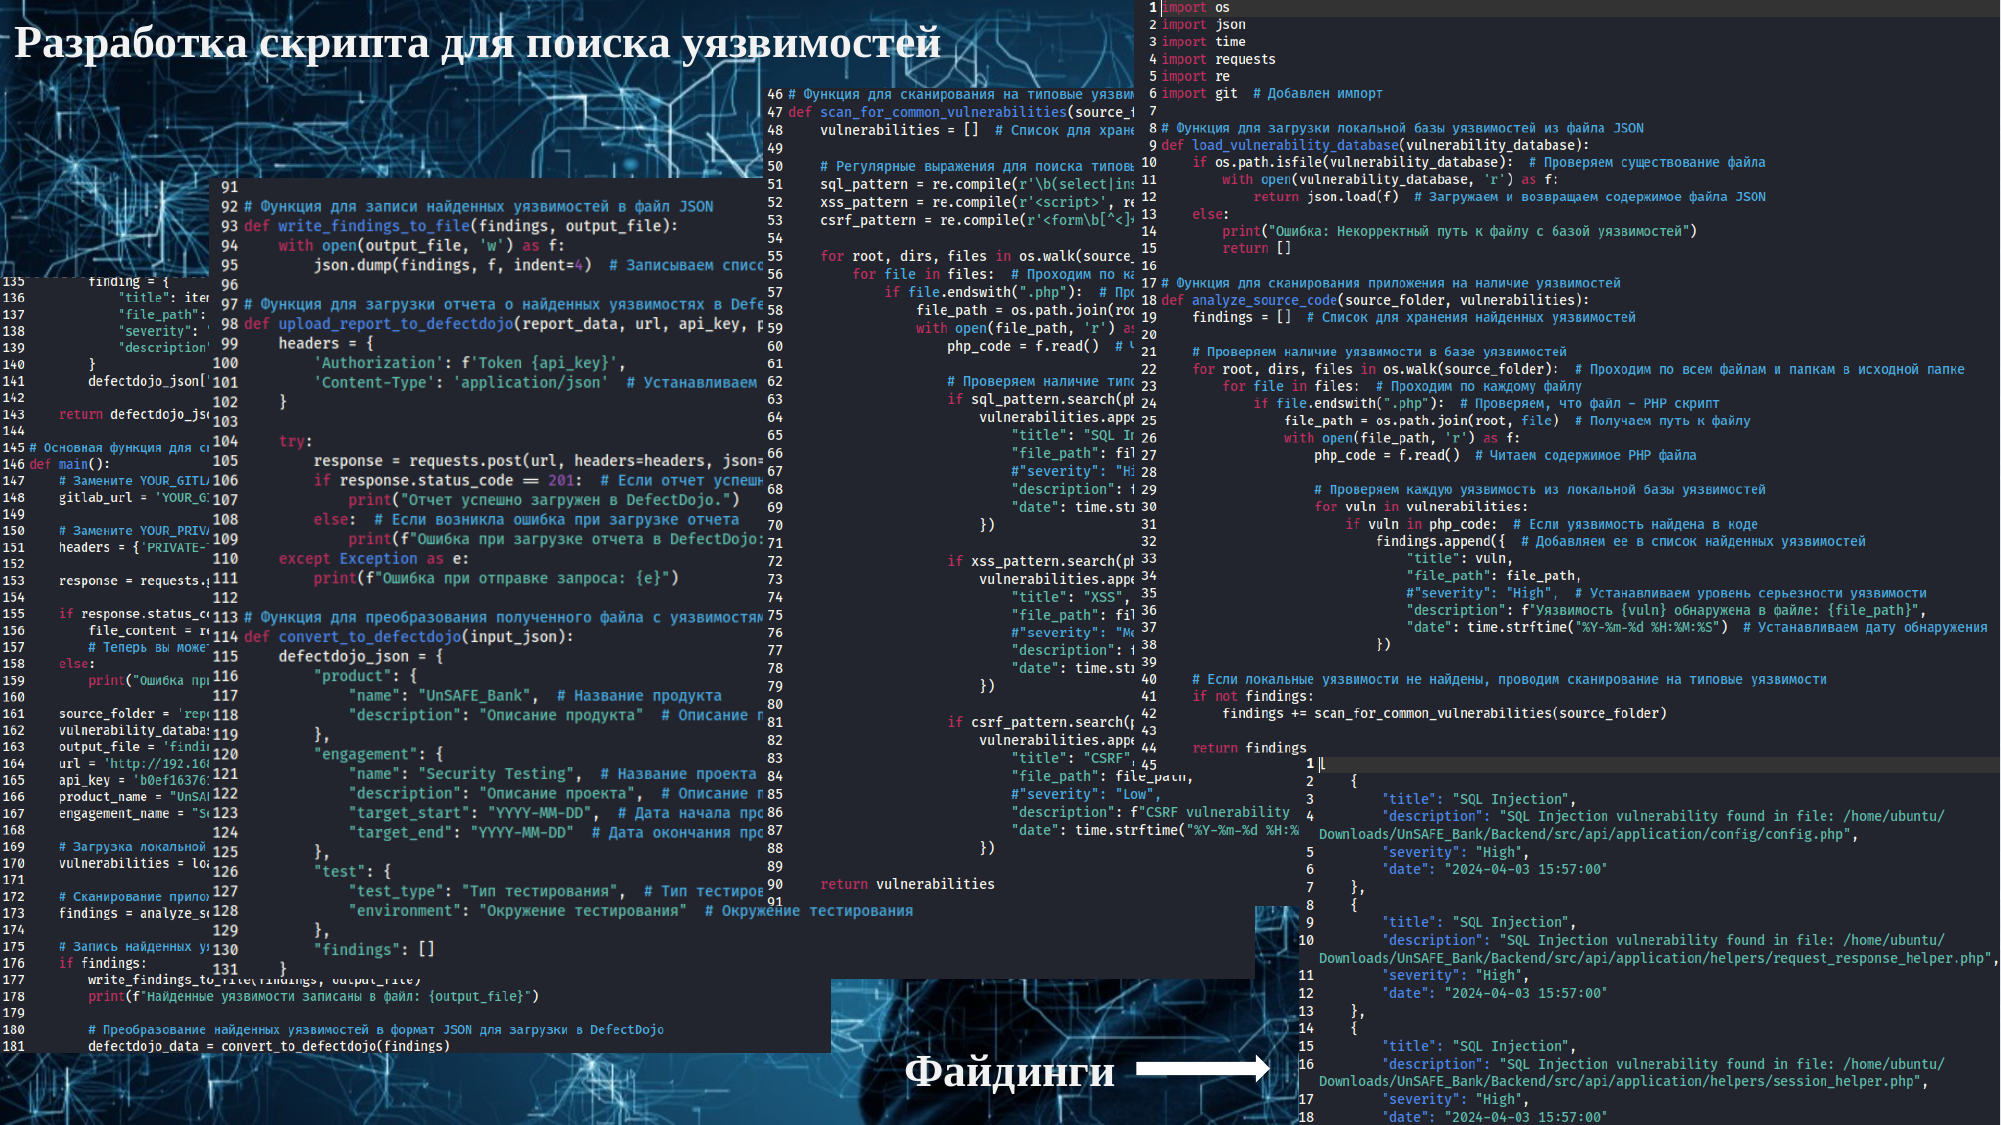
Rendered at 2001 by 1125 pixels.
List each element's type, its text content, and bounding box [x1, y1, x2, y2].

text_box [1137, 1057, 1269, 1080]
picture [0, 0, 2001, 1125]
text_box Разработка скрипта для поиска уязвимостей [0, 4, 1024, 74]
text_box Файдинги [889, 1033, 1299, 1103]
